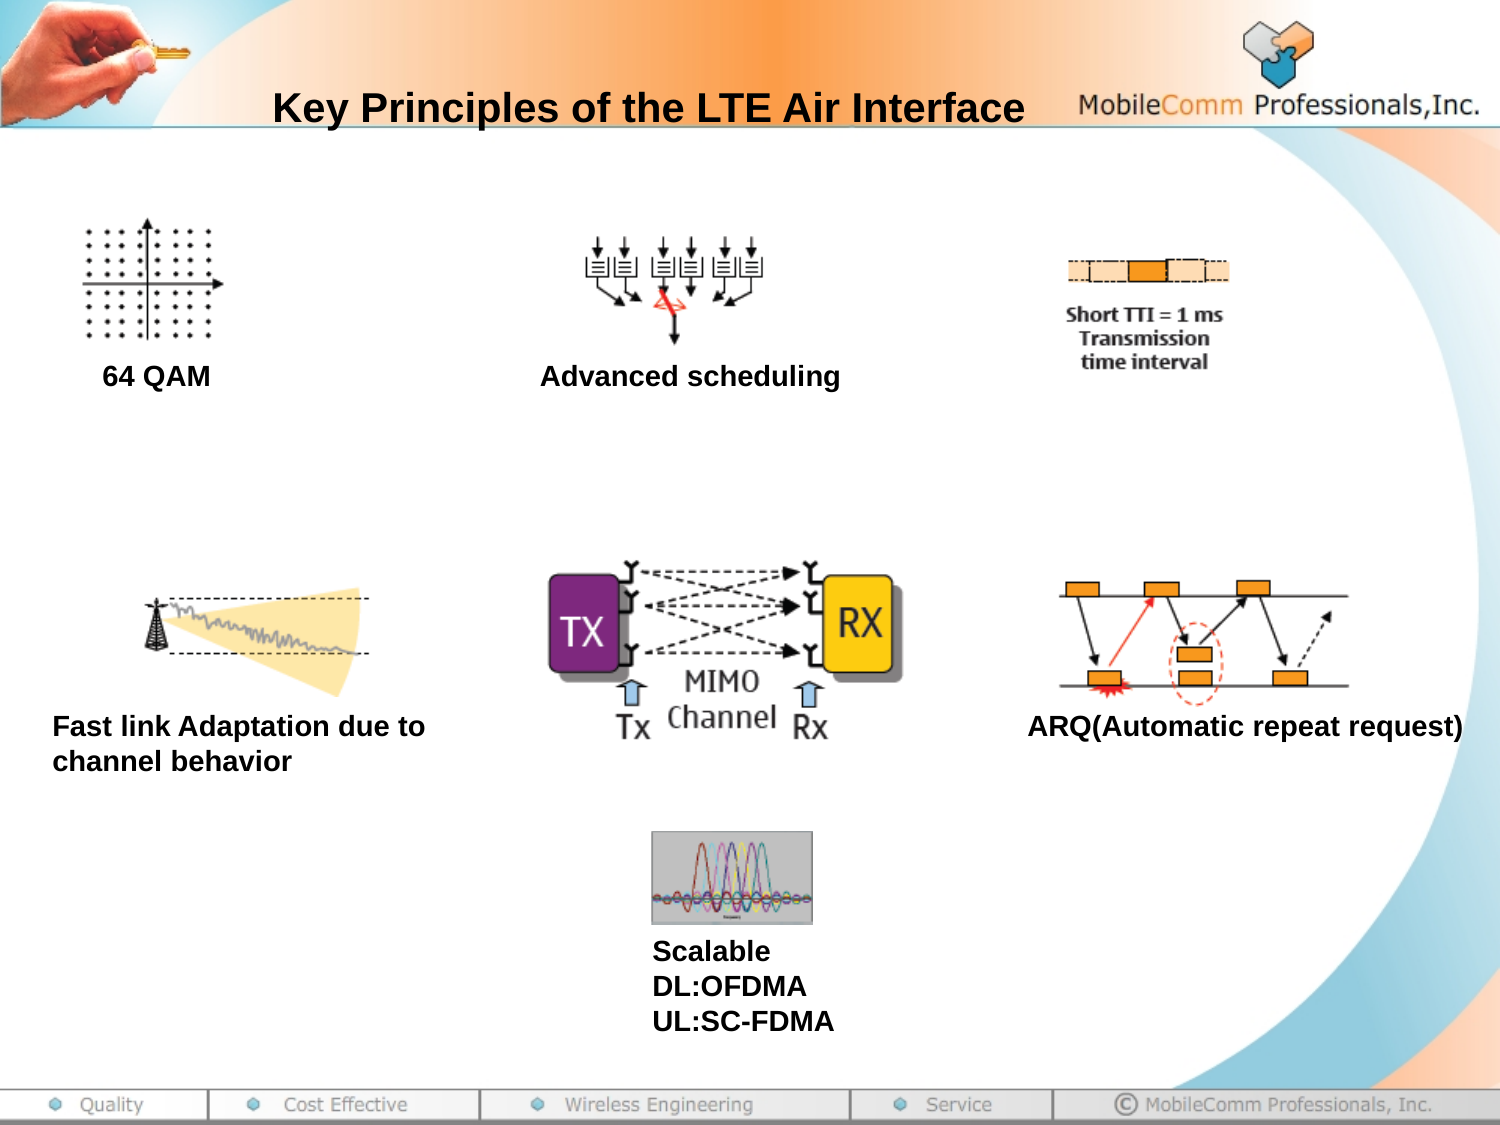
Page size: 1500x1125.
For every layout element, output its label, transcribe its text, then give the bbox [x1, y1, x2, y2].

text_box Advanced scheduling [524, 349, 900, 400]
text_box ARQ(Automatic repeat request) [1012, 699, 1500, 750]
text_box Fast link Adaptation due to channel behavior [37, 699, 475, 785]
text_box Scalable DL:OFDMA UL:SC-FDMA [637, 924, 900, 1045]
picture [0, 0, 1500, 1125]
text_box Key Principles of the LTE Air Interface [200, 73, 1225, 199]
text_box 64 QAM [87, 349, 275, 400]
